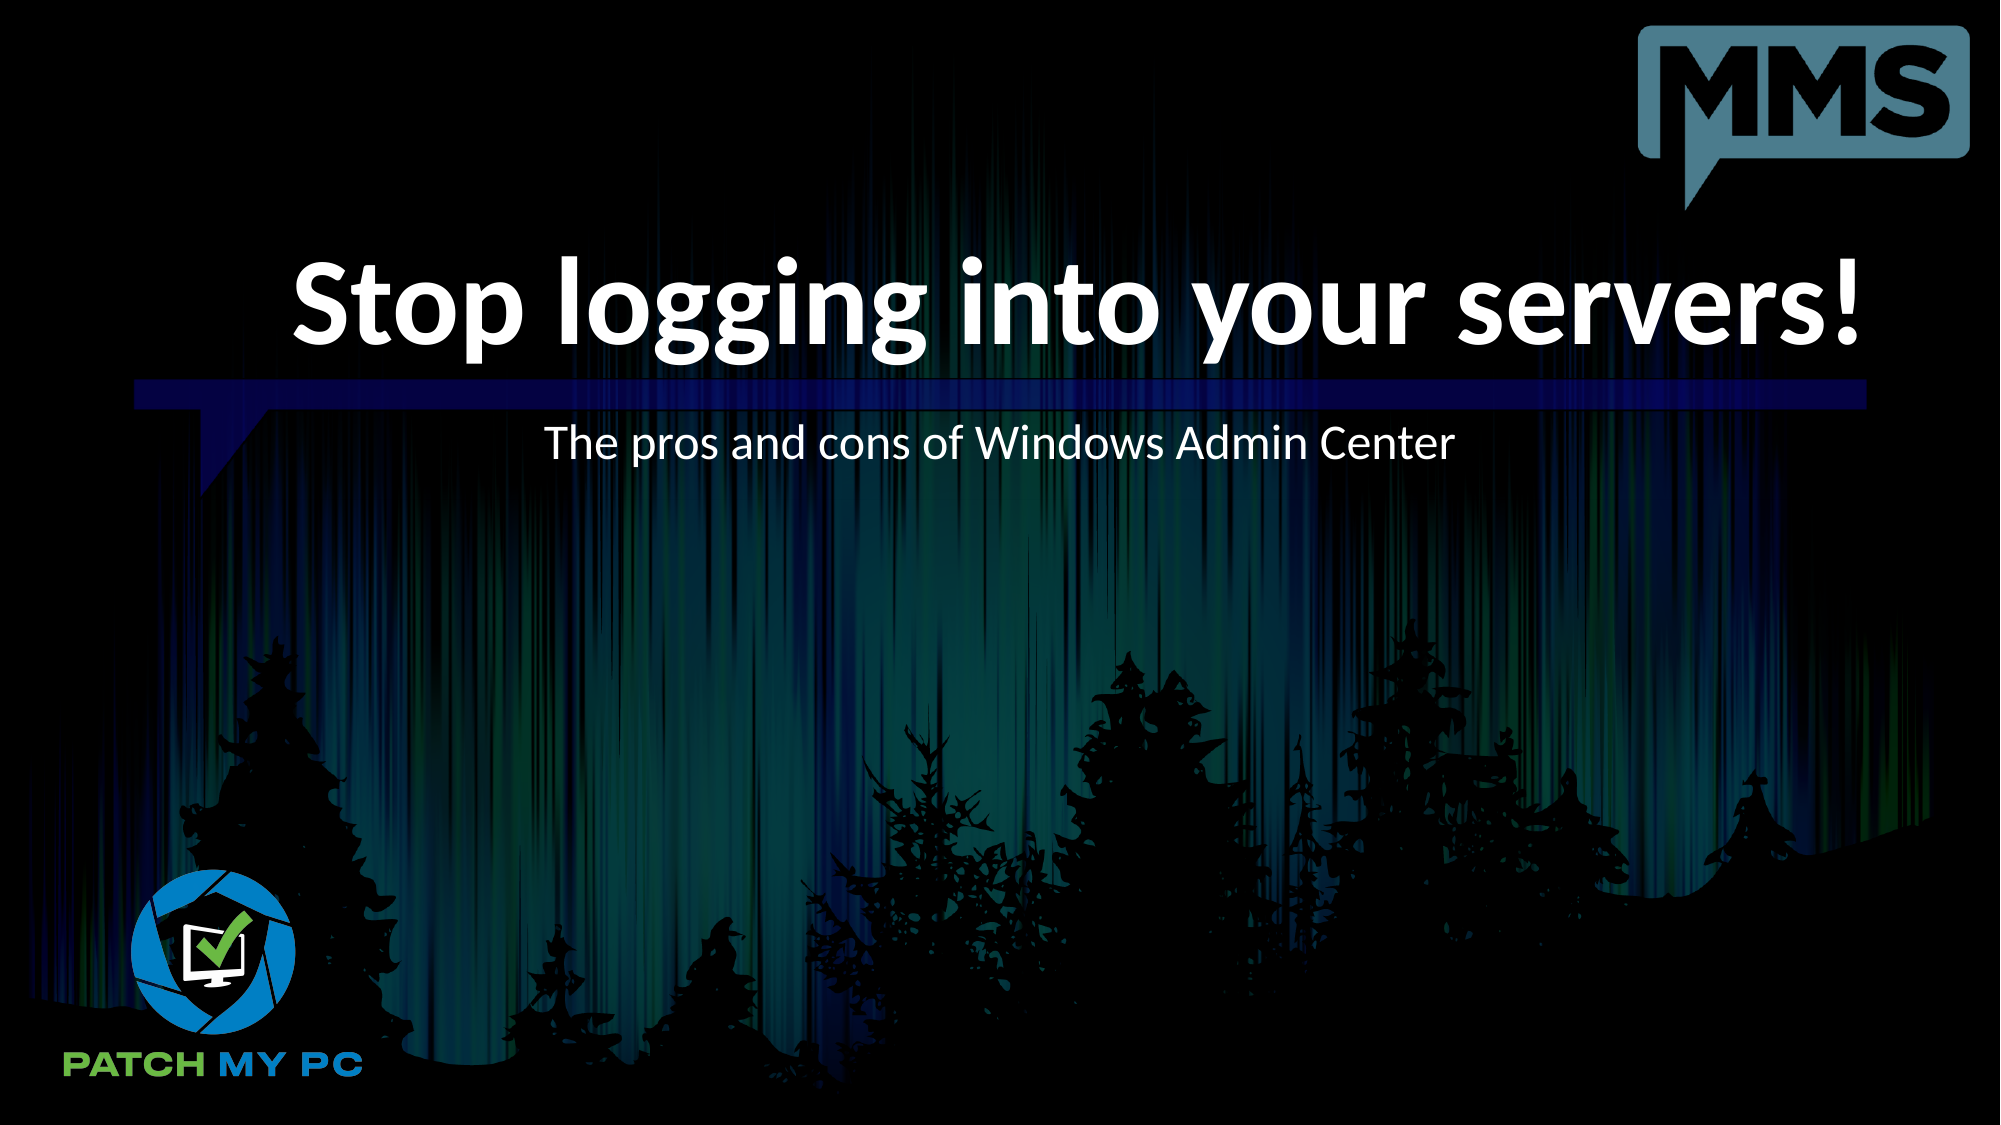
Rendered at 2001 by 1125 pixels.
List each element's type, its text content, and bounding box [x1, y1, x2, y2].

title Stop logging into your servers! [249, 0, 1911, 379]
subtitle The pros and cons of Windows Admin Center [249, 408, 1750, 642]
picture [0, 46, 2000, 1125]
